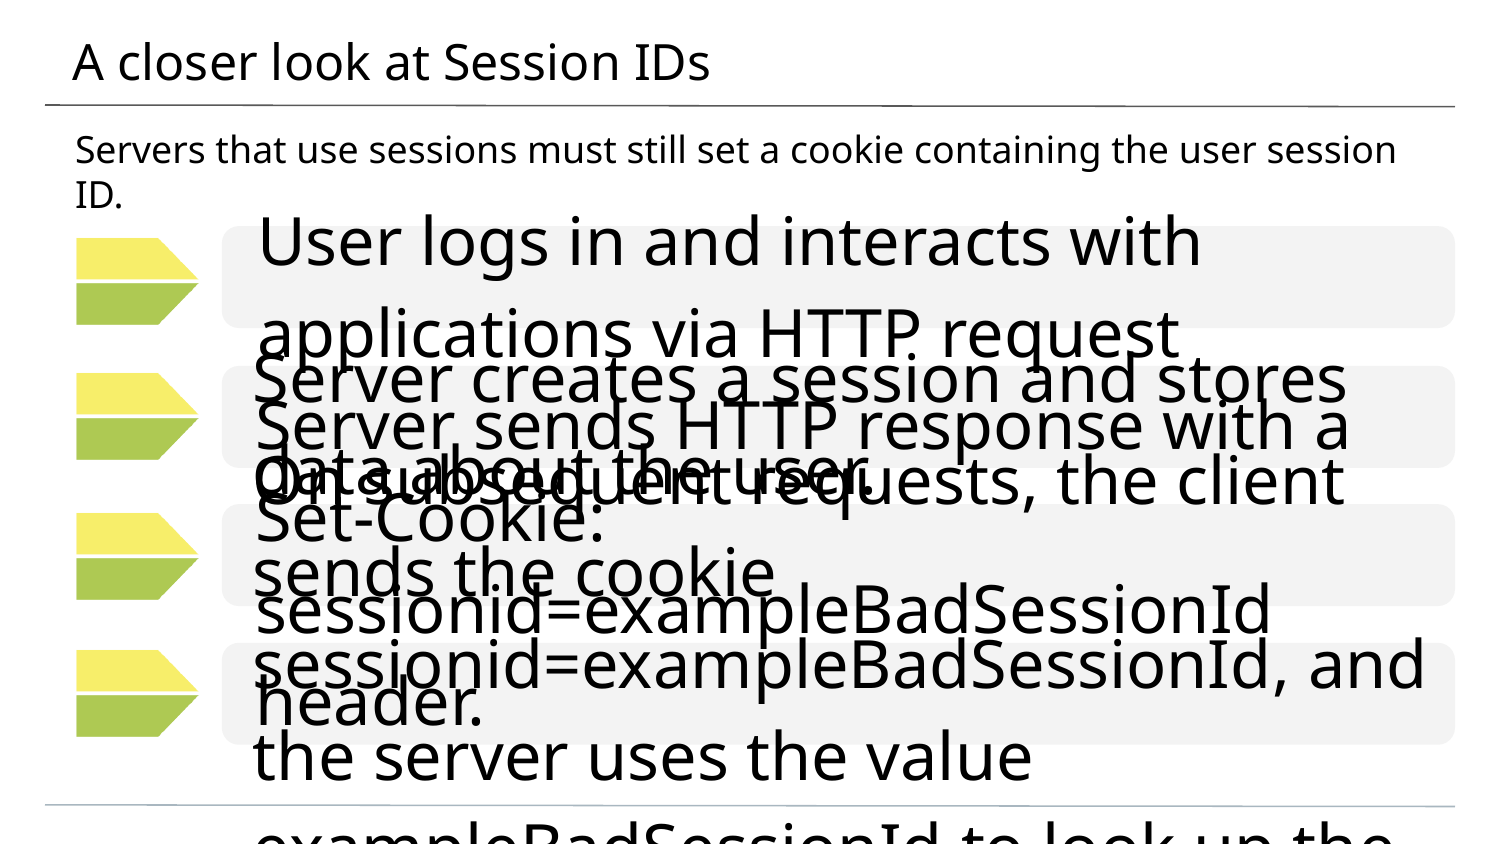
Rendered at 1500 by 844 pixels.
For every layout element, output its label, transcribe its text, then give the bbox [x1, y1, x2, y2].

subtitle Servers that use sessions must still set a cookie containing the user session ID. [0, 110, 1500, 171]
subtitle Server sends HTTP response with a Set-Cookie: sessionid=exampleBadSessionId header. [0, 504, 1500, 605]
subtitle User logs in and interacts with applications via HTTP request [2, 229, 1500, 329]
subtitle Server creates a session and stores data about the user. [0, 366, 1500, 466]
subtitle On subsequent requests, the client sends the cookie sessionid=exampleBadSessionId, and the server uses the value exampleBadSessionId to look up the user's session in its database. [0, 642, 1500, 762]
title A closer look at Session IDs [0, 0, 1500, 88]
